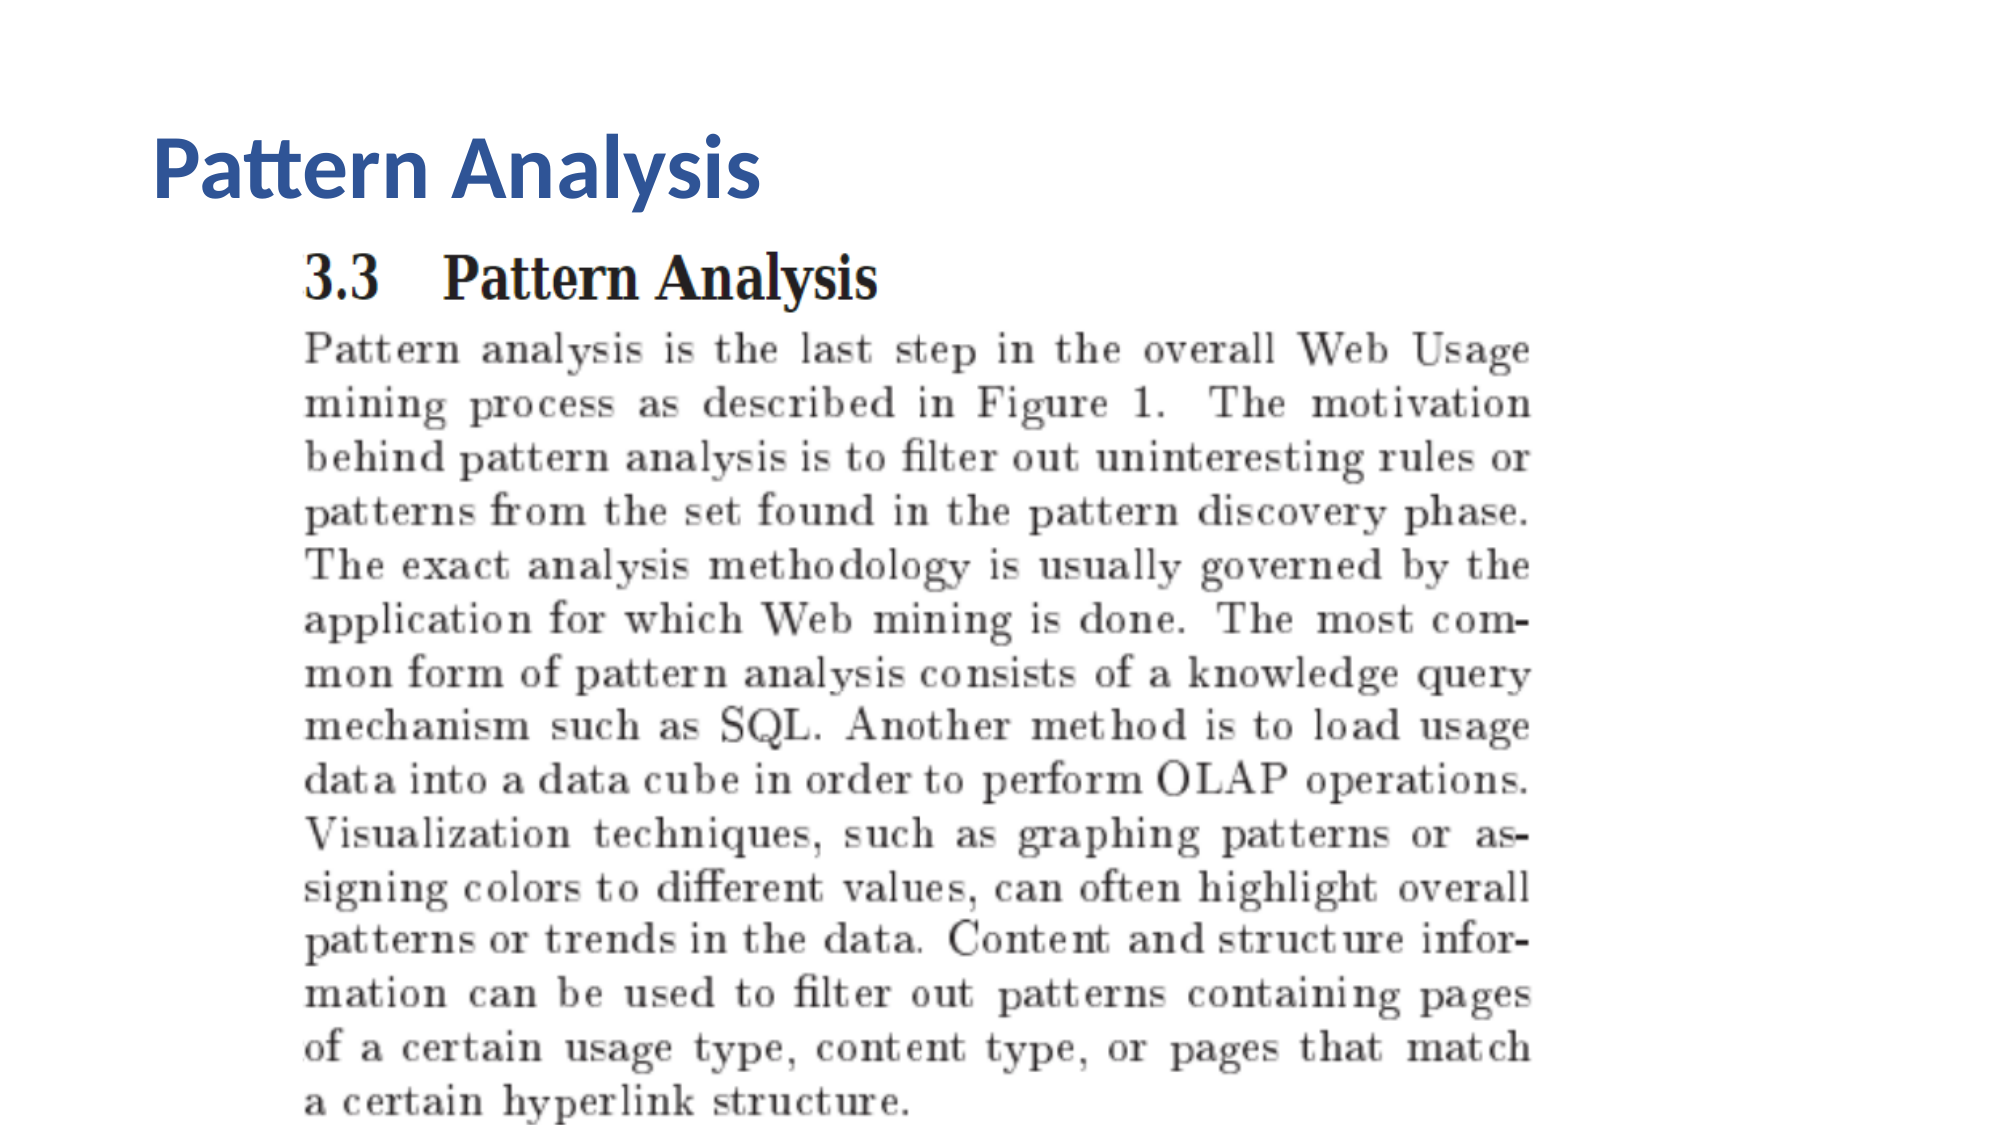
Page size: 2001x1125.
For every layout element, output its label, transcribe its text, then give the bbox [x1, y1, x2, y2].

title Pattern Analysis [137, 59, 1863, 278]
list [263, 236, 1582, 1125]
